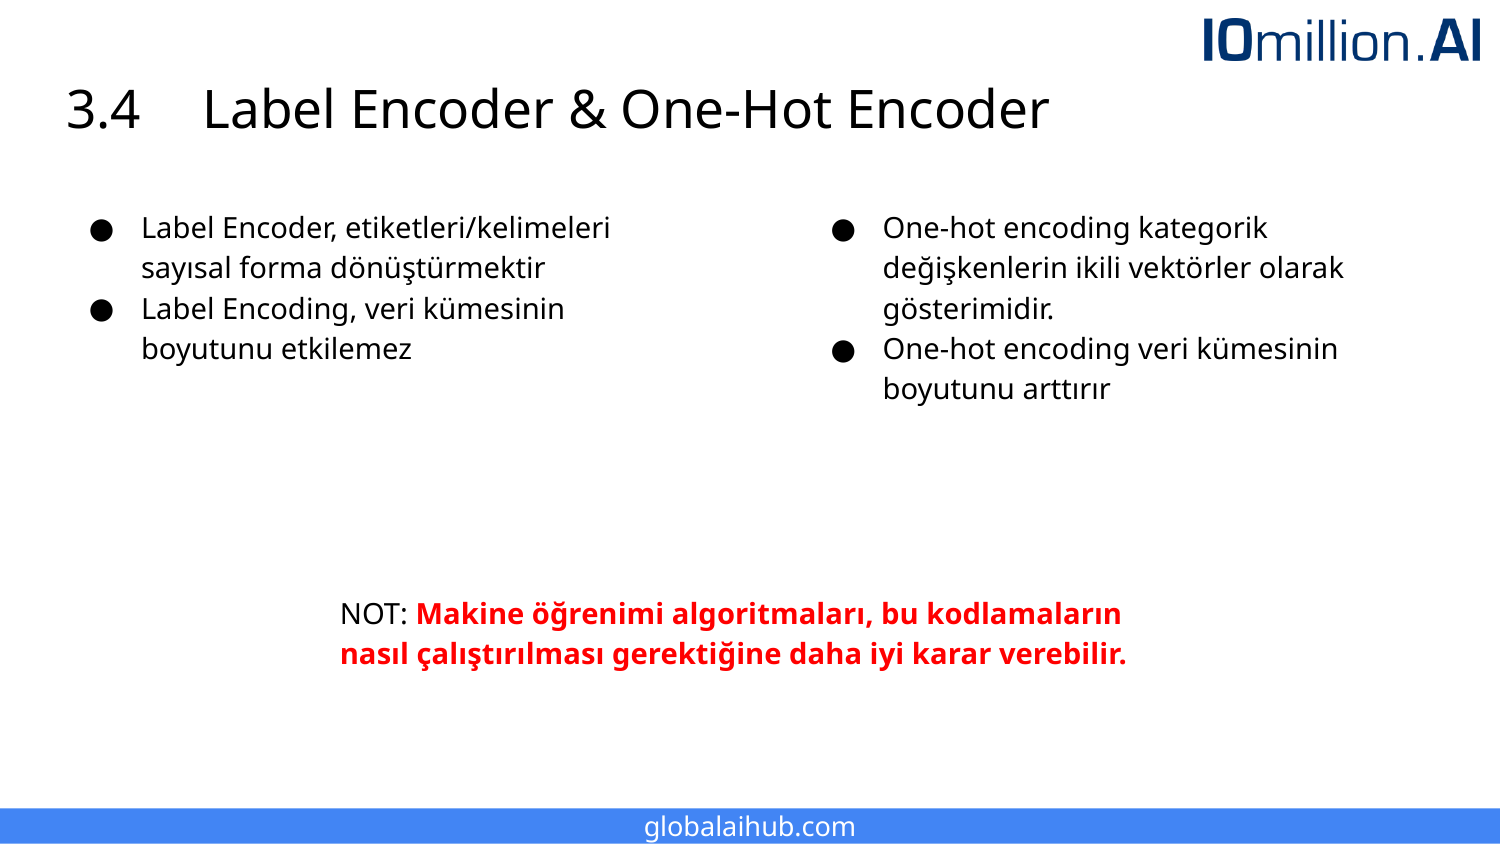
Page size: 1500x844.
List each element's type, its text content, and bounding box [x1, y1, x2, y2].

text_box NOT: Makine öğrenimi algoritmaları, bu kodlamaların nasıl çalıştırılması gerektiğine daha iyi karar verebilir. [324, 574, 1176, 686]
list Label Encoder, etiketleri/kelimeleri sayısal forma dönüştürmektir Label Encoding, veri kümesinin boyutunu etkilemez [51, 189, 708, 750]
list One-hot encoding kategorik değişkenlerin ikili vektörler olarak gösterimidir. One-hot encoding veri kümesinin boyutunu arttırır [792, 189, 1449, 750]
picture [1204, 18, 1480, 61]
title 3.4 Label Encoder & One-Hot Encoder [51, 60, 1449, 155]
